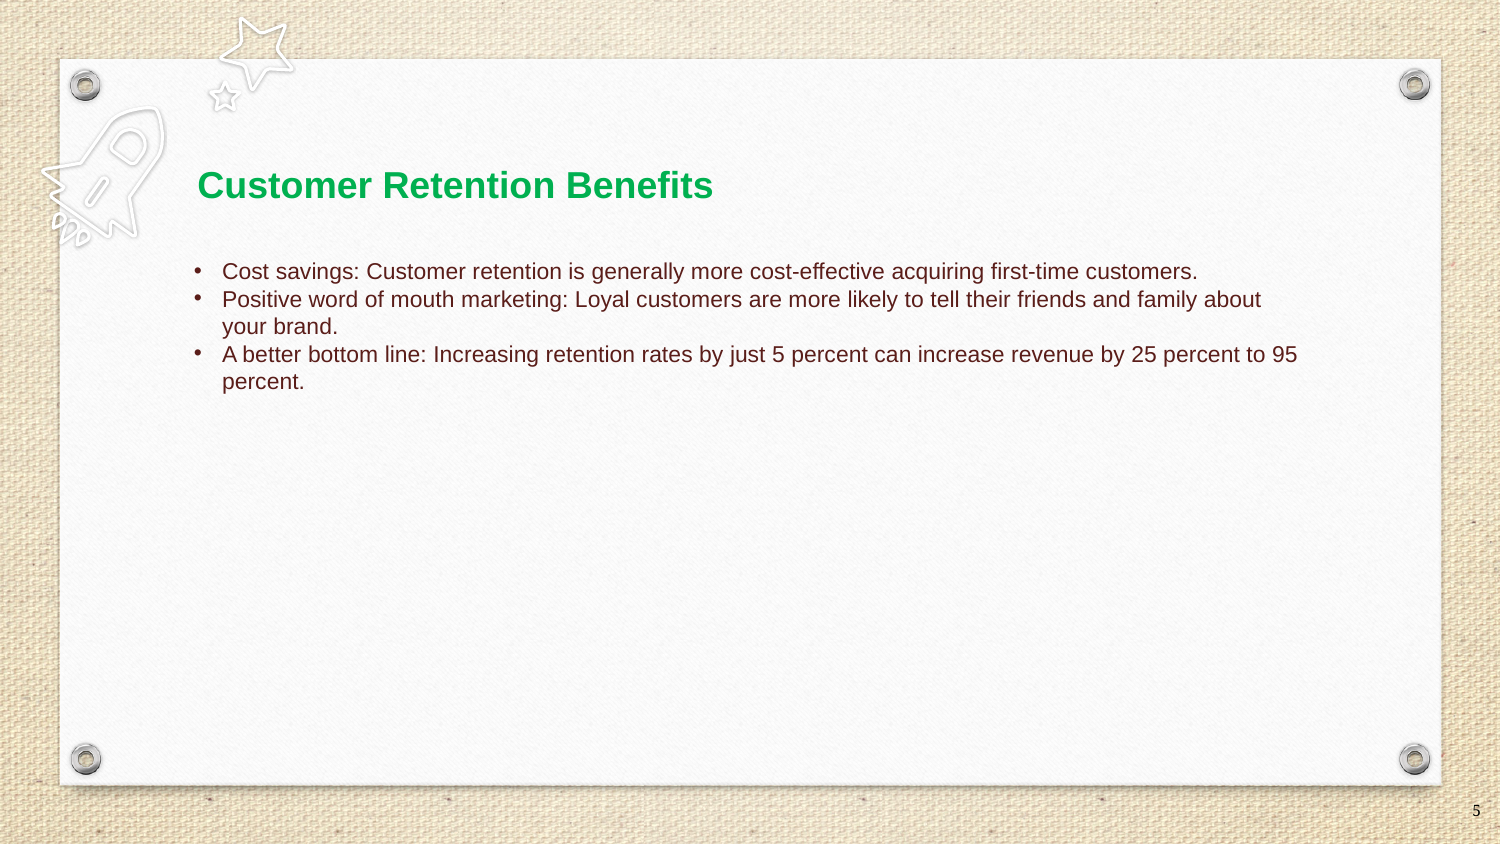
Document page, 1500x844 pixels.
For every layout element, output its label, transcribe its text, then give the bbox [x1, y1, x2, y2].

slide_number 5 [1391, 779, 1482, 844]
text_box Cost savings: Customer retention is generally more cost-effective acquiring first-time customers. Positive word of mouth marketing: Loyal customers are more likely to tell their friends and family about your brand. A better bottom line: Increasing retention rates by just 5 percent can increase revenue by 25 percent to 95 percent. [179, 249, 1322, 402]
picture [0, 0, 1500, 844]
text_box Customer Retention Benefits [182, 108, 933, 214]
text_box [44, 114, 170, 240]
